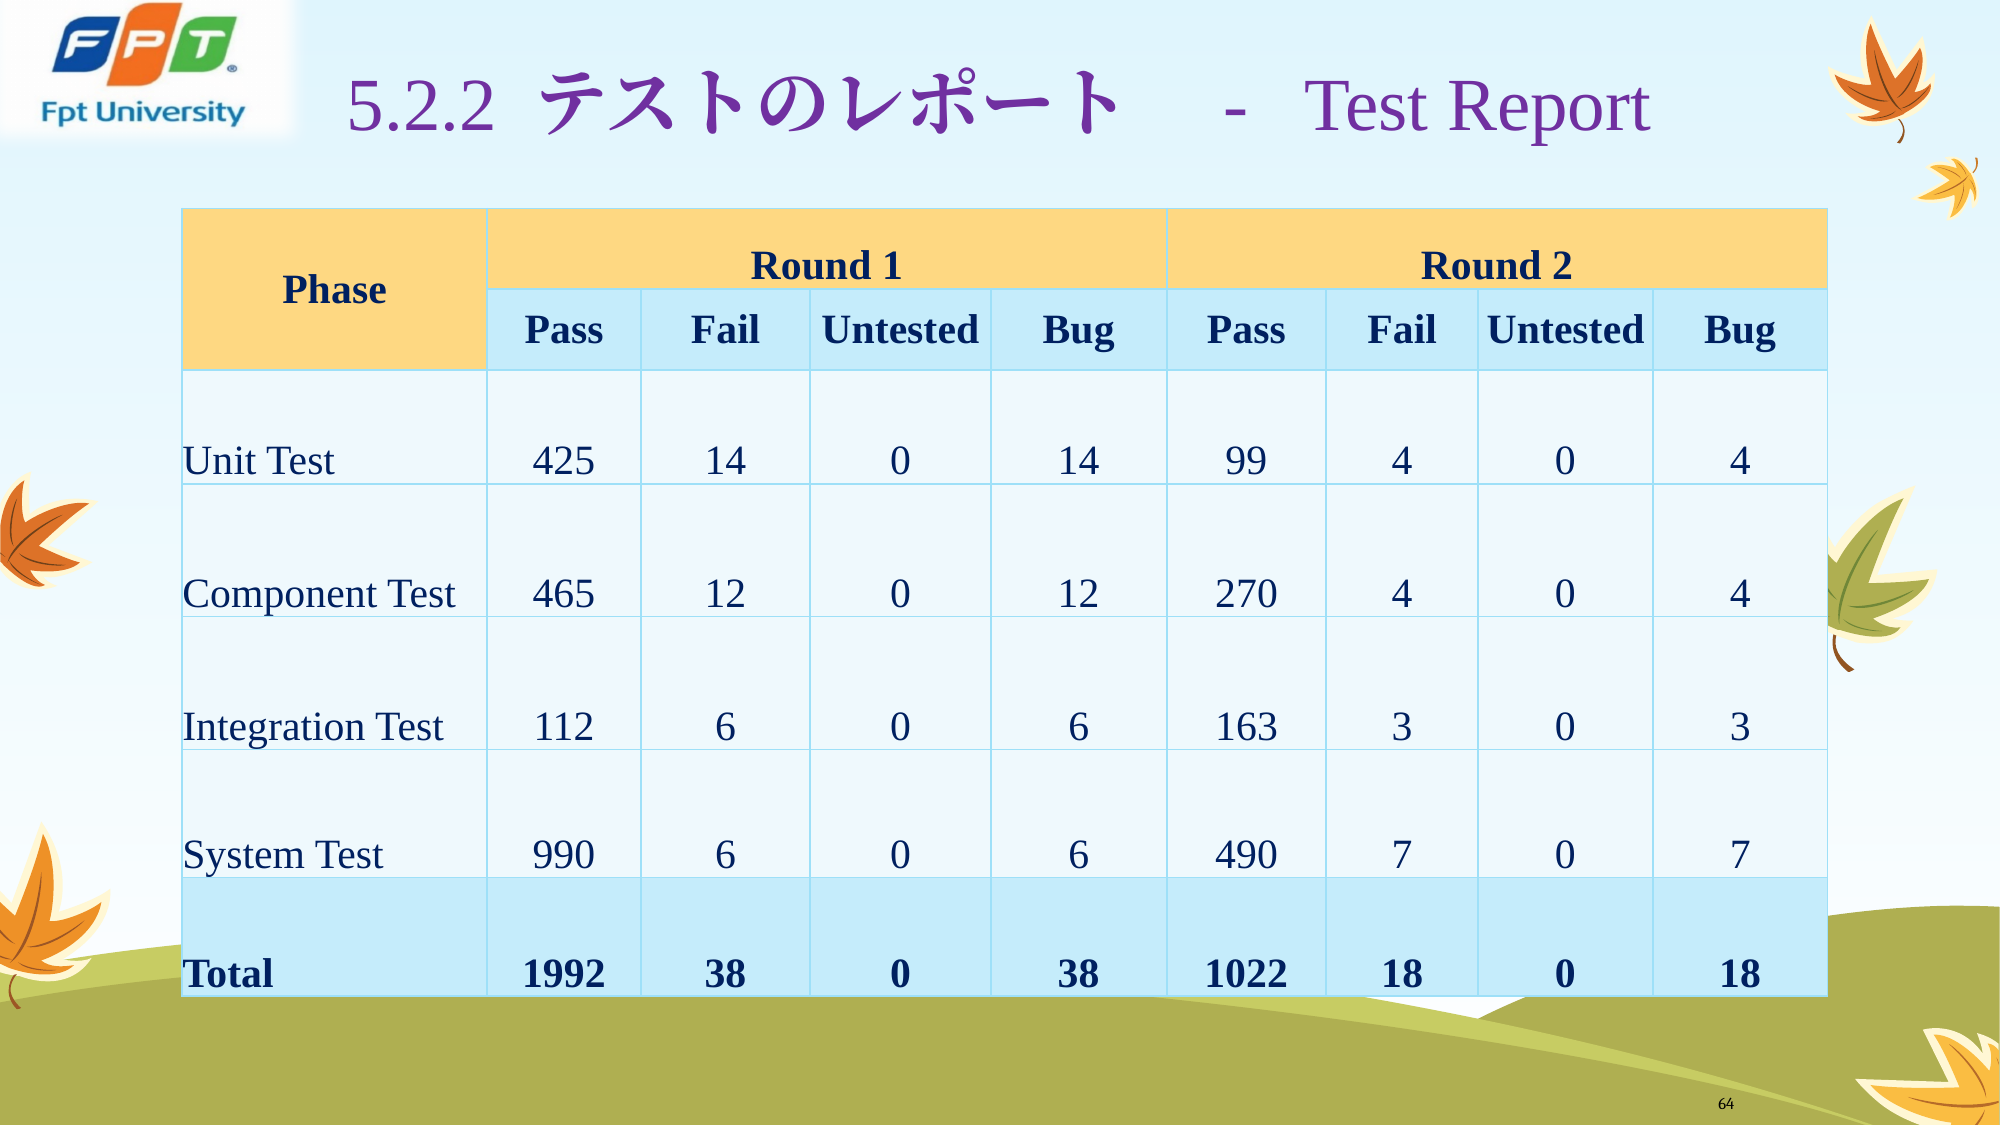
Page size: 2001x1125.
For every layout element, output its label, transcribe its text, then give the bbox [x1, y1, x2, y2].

table_header Phase [183, 209, 486, 369]
table_cell 0 [811, 371, 990, 483]
table_cell 14 [992, 371, 1166, 483]
table_cell 0 [1479, 878, 1652, 995]
table_cell 490 [1168, 750, 1325, 877]
table_cell Bug [992, 290, 1166, 369]
table_cell 12 [642, 485, 809, 616]
table_cell 6 [642, 617, 809, 749]
table_cell Fail [1327, 290, 1477, 369]
table_cell 0 [811, 617, 990, 749]
table_cell 38 [642, 878, 809, 995]
table_cell 465 [488, 485, 640, 616]
title 5.2.2 テストのレポート - Test Report [312, 12, 1749, 155]
table_header Round 2 [1168, 209, 1827, 288]
table_cell 112 [488, 617, 640, 749]
table_cell Pass [1168, 290, 1325, 369]
table_cell 4 [1327, 371, 1477, 483]
picture [0, 0, 312, 155]
table_cell 6 [992, 750, 1166, 877]
table_cell 18 [1654, 878, 1827, 995]
table_cell 1992 [488, 878, 640, 995]
table_cell 18 [1327, 878, 1477, 995]
table_cell Component Test [183, 485, 486, 616]
table_cell 38 [992, 878, 1166, 995]
table_cell 0 [1479, 617, 1652, 749]
table_cell Untested [811, 290, 990, 369]
table_cell Pass [488, 290, 640, 369]
table_cell 163 [1168, 617, 1325, 749]
table_header Round 1 [488, 209, 1166, 288]
table_cell 0 [1479, 750, 1652, 877]
table_cell Total [183, 878, 486, 995]
table_cell 7 [1654, 750, 1827, 877]
table_cell 0 [1479, 371, 1652, 483]
table_cell 4 [1654, 485, 1827, 616]
table_cell 3 [1327, 617, 1477, 749]
table_cell 6 [642, 750, 809, 877]
table_cell Bug [1654, 290, 1827, 369]
table_cell Unit Test [183, 371, 486, 483]
table_cell 0 [811, 485, 990, 616]
table_cell 0 [811, 878, 990, 995]
table_cell 12 [992, 485, 1166, 616]
table_cell 0 [811, 750, 990, 877]
table_cell 4 [1654, 371, 1827, 483]
table_cell 425 [488, 371, 640, 483]
table_cell 270 [1168, 485, 1325, 616]
table_cell System Test [183, 750, 486, 877]
table_cell 4 [1327, 485, 1477, 616]
table_cell 990 [488, 750, 640, 877]
table_cell 3 [1654, 617, 1827, 749]
table_cell 0 [1479, 485, 1652, 616]
table_cell 99 [1168, 371, 1325, 483]
slide_number 64 [1644, 1083, 1750, 1122]
table_cell 7 [1327, 750, 1477, 877]
table_cell Fail [642, 290, 809, 369]
table_cell 14 [642, 371, 809, 483]
table_cell Untested [1479, 290, 1652, 369]
table_cell 1022 [1168, 878, 1325, 995]
table_cell 6 [992, 617, 1166, 749]
table_cell Integration Test [183, 617, 486, 749]
